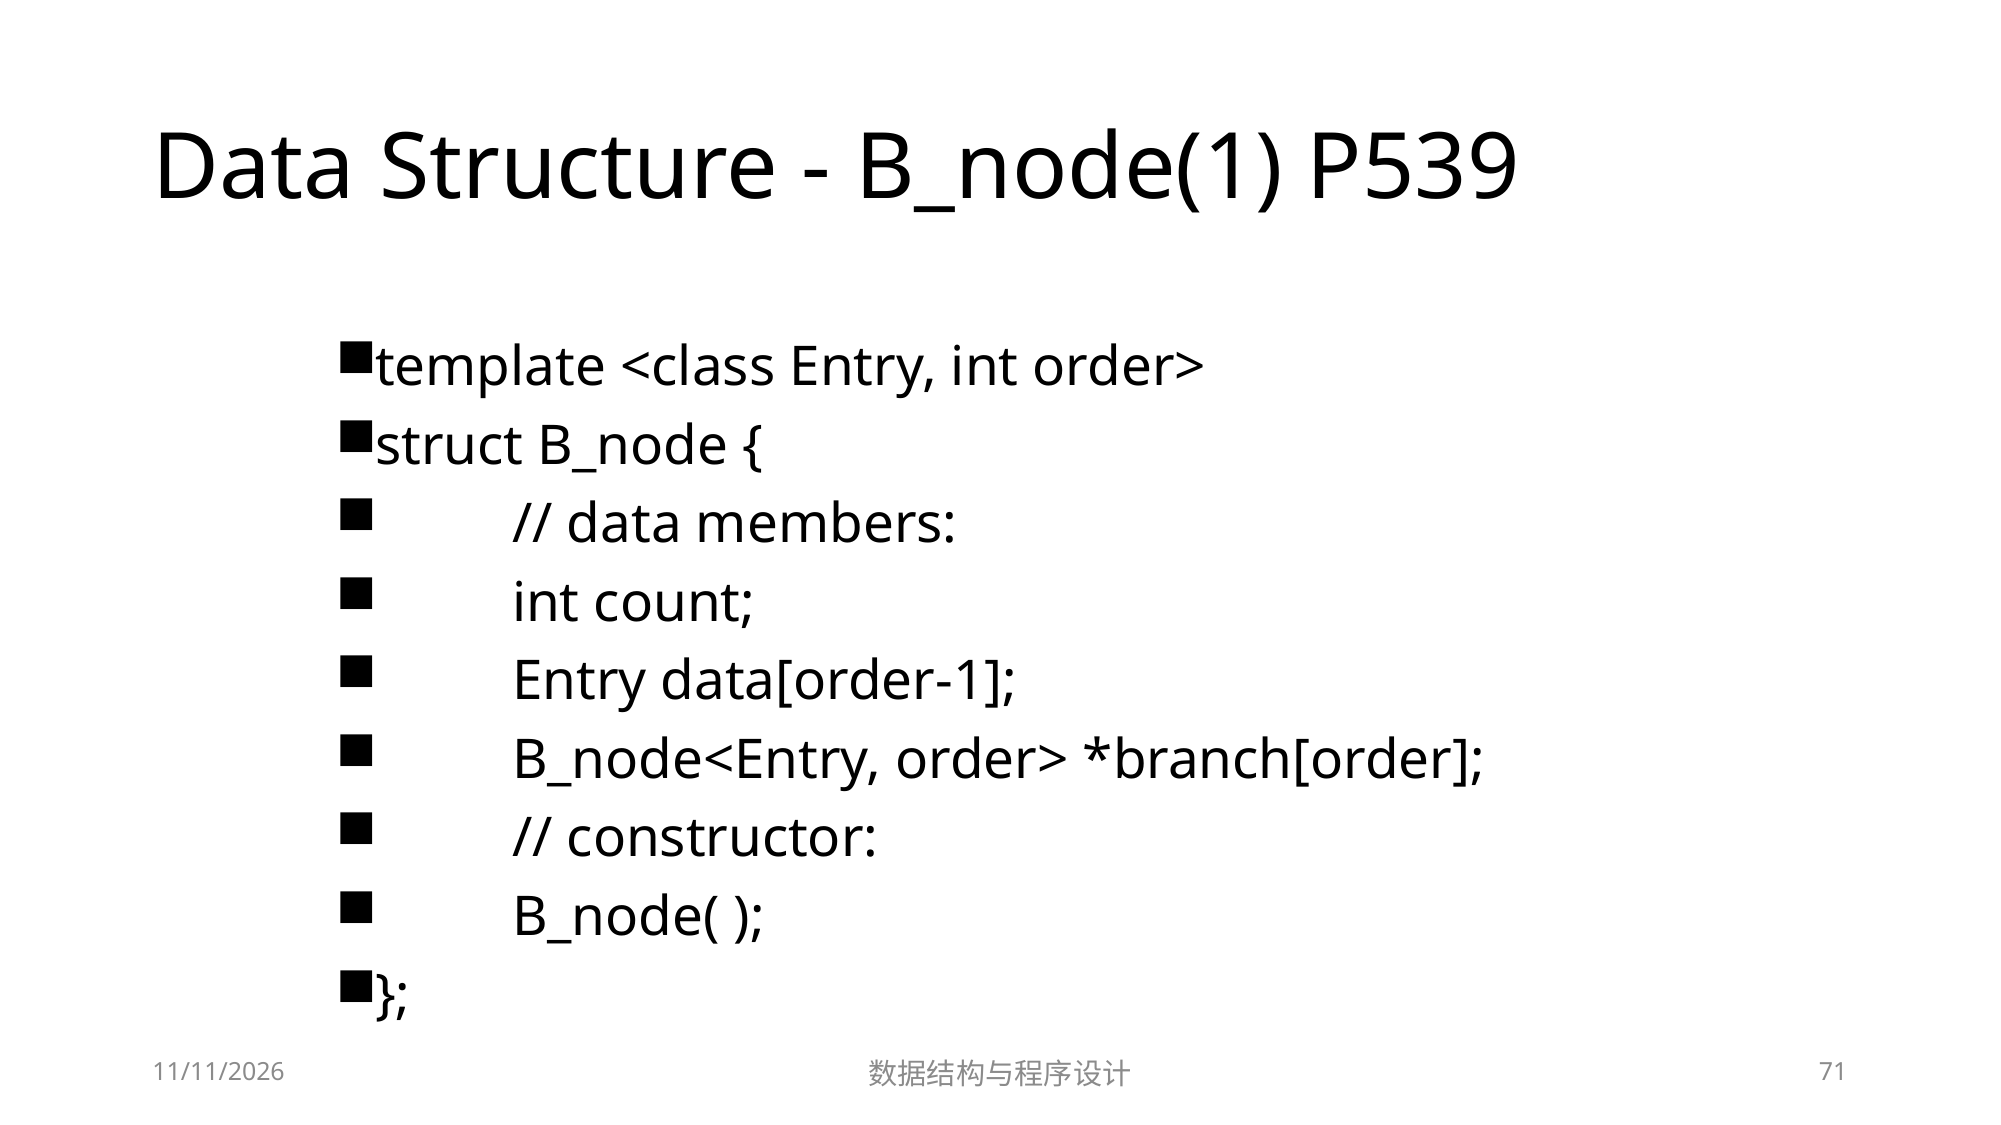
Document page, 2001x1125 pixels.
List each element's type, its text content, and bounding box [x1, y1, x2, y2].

list template <class Entry, int order> struct B_node { // data members: int count; Entry data[order-1]; B_node<Entry, order> *branch[order]; // constructor: B_node( ); }; [320, 331, 1719, 1035]
slide_number 71 [1412, 1042, 1863, 1103]
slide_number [137, 1042, 588, 1103]
title Data Structure - B_node(1) P539 [137, 59, 1863, 278]
footer 数据结构与程序设计 [662, 1042, 1338, 1103]
